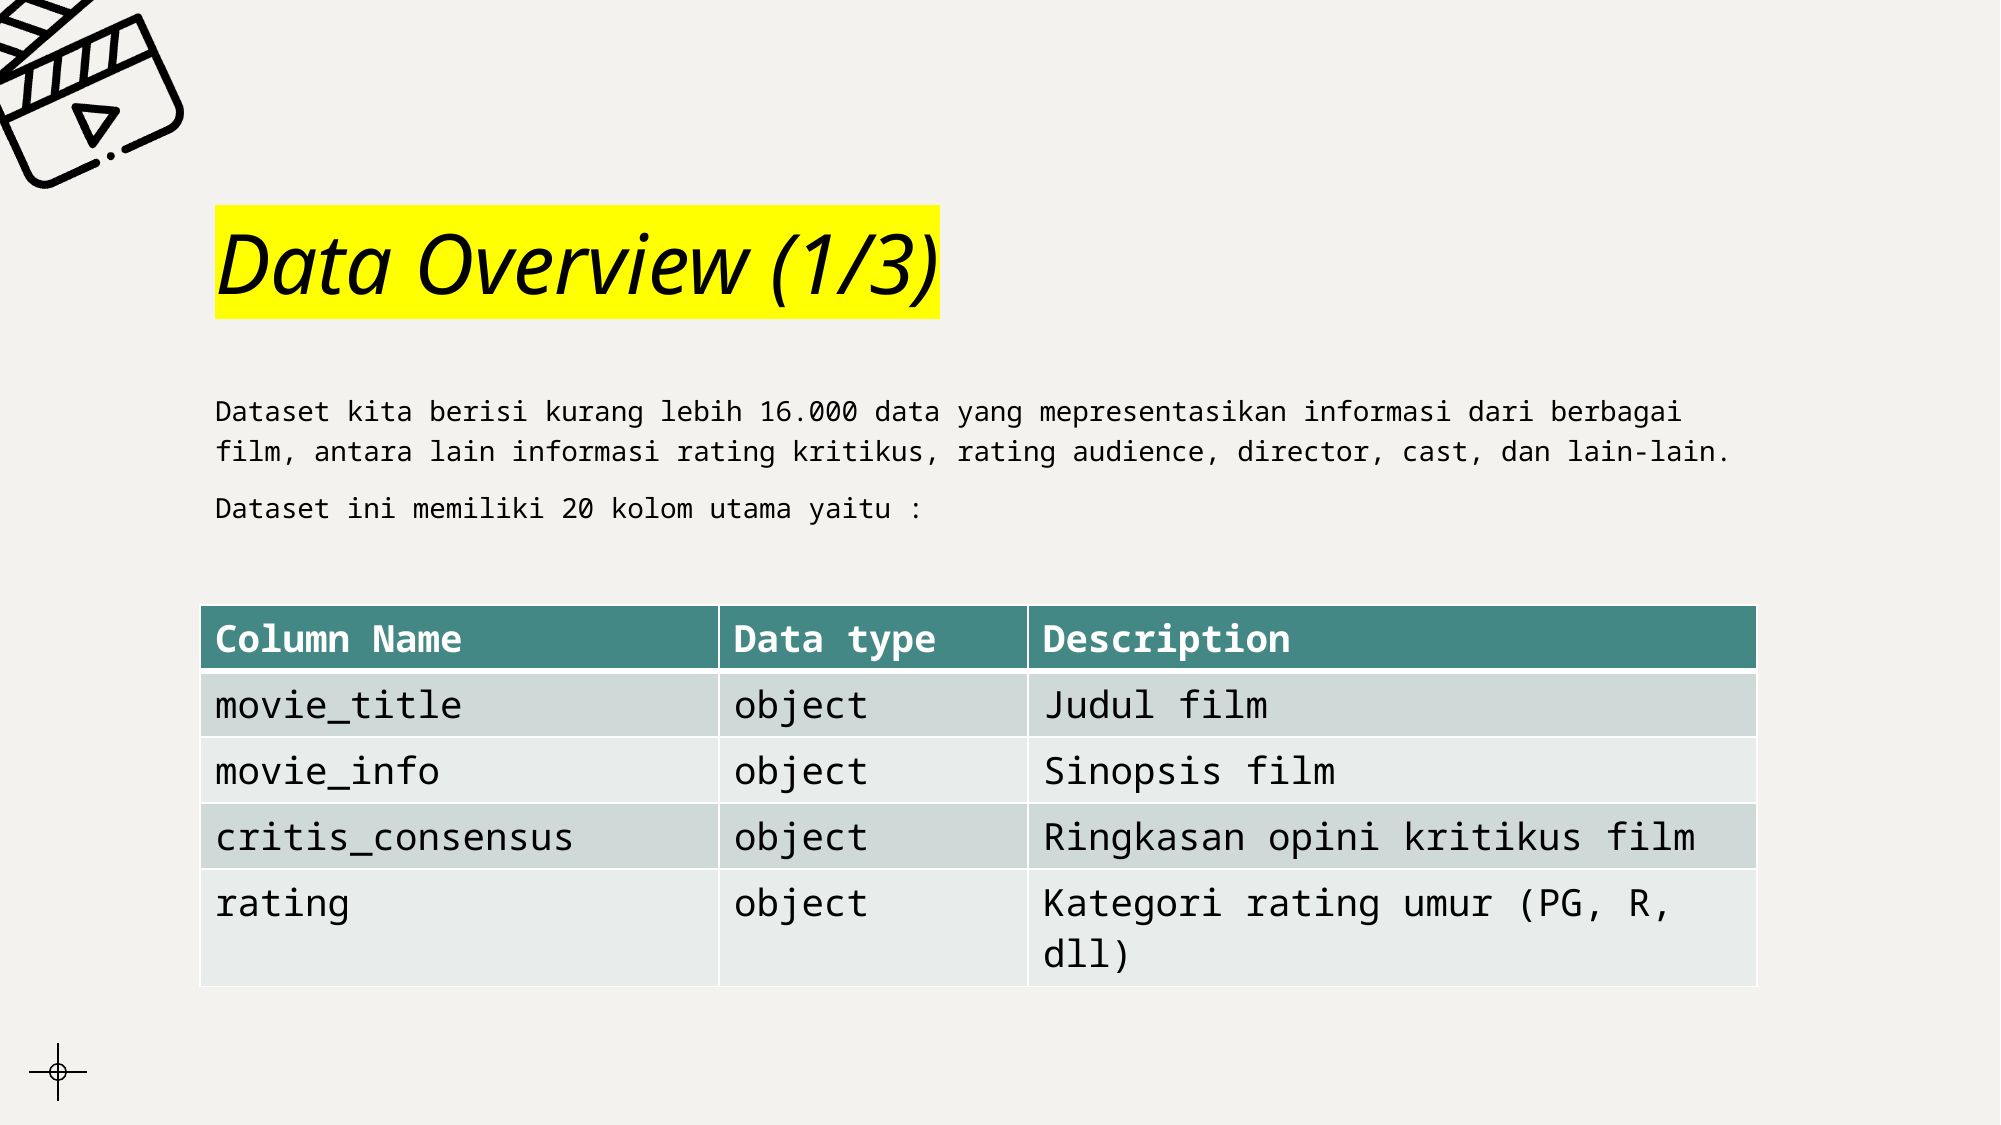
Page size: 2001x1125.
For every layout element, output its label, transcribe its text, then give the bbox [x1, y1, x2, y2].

table_cell movie_title [201, 674, 718, 736]
table_cell object [720, 674, 1027, 736]
table_cell rating [201, 870, 718, 986]
table_cell movie_info [201, 738, 718, 802]
table_cell object [720, 738, 1027, 802]
table_cell object [720, 804, 1027, 868]
table_header Data type [720, 606, 1027, 668]
table_cell Judul film [1029, 674, 1756, 736]
table_cell Ringkasan opini kritikus film [1029, 804, 1756, 868]
table_header Description [1029, 606, 1756, 668]
table_header Column Name [201, 606, 718, 668]
title Data Overview (1/3) [200, 59, 1758, 319]
list Dataset kita berisi kurang lebih 16.000 data yang mepresentasikan informasi dari berbagai film, antara lain informasi rating kritikus, rating audience, director, cast, dan lain-lain. Dataset ini memiliki 20 kolom utama yaitu : [200, 380, 1758, 563]
table_cell Sinopsis film [1029, 738, 1756, 802]
table_cell object [720, 870, 1027, 986]
table_cell Kategori rating umur (PG, R, dll) [1029, 870, 1756, 986]
table_cell critis_consensus [201, 804, 718, 868]
picture [0, 0, 201, 203]
